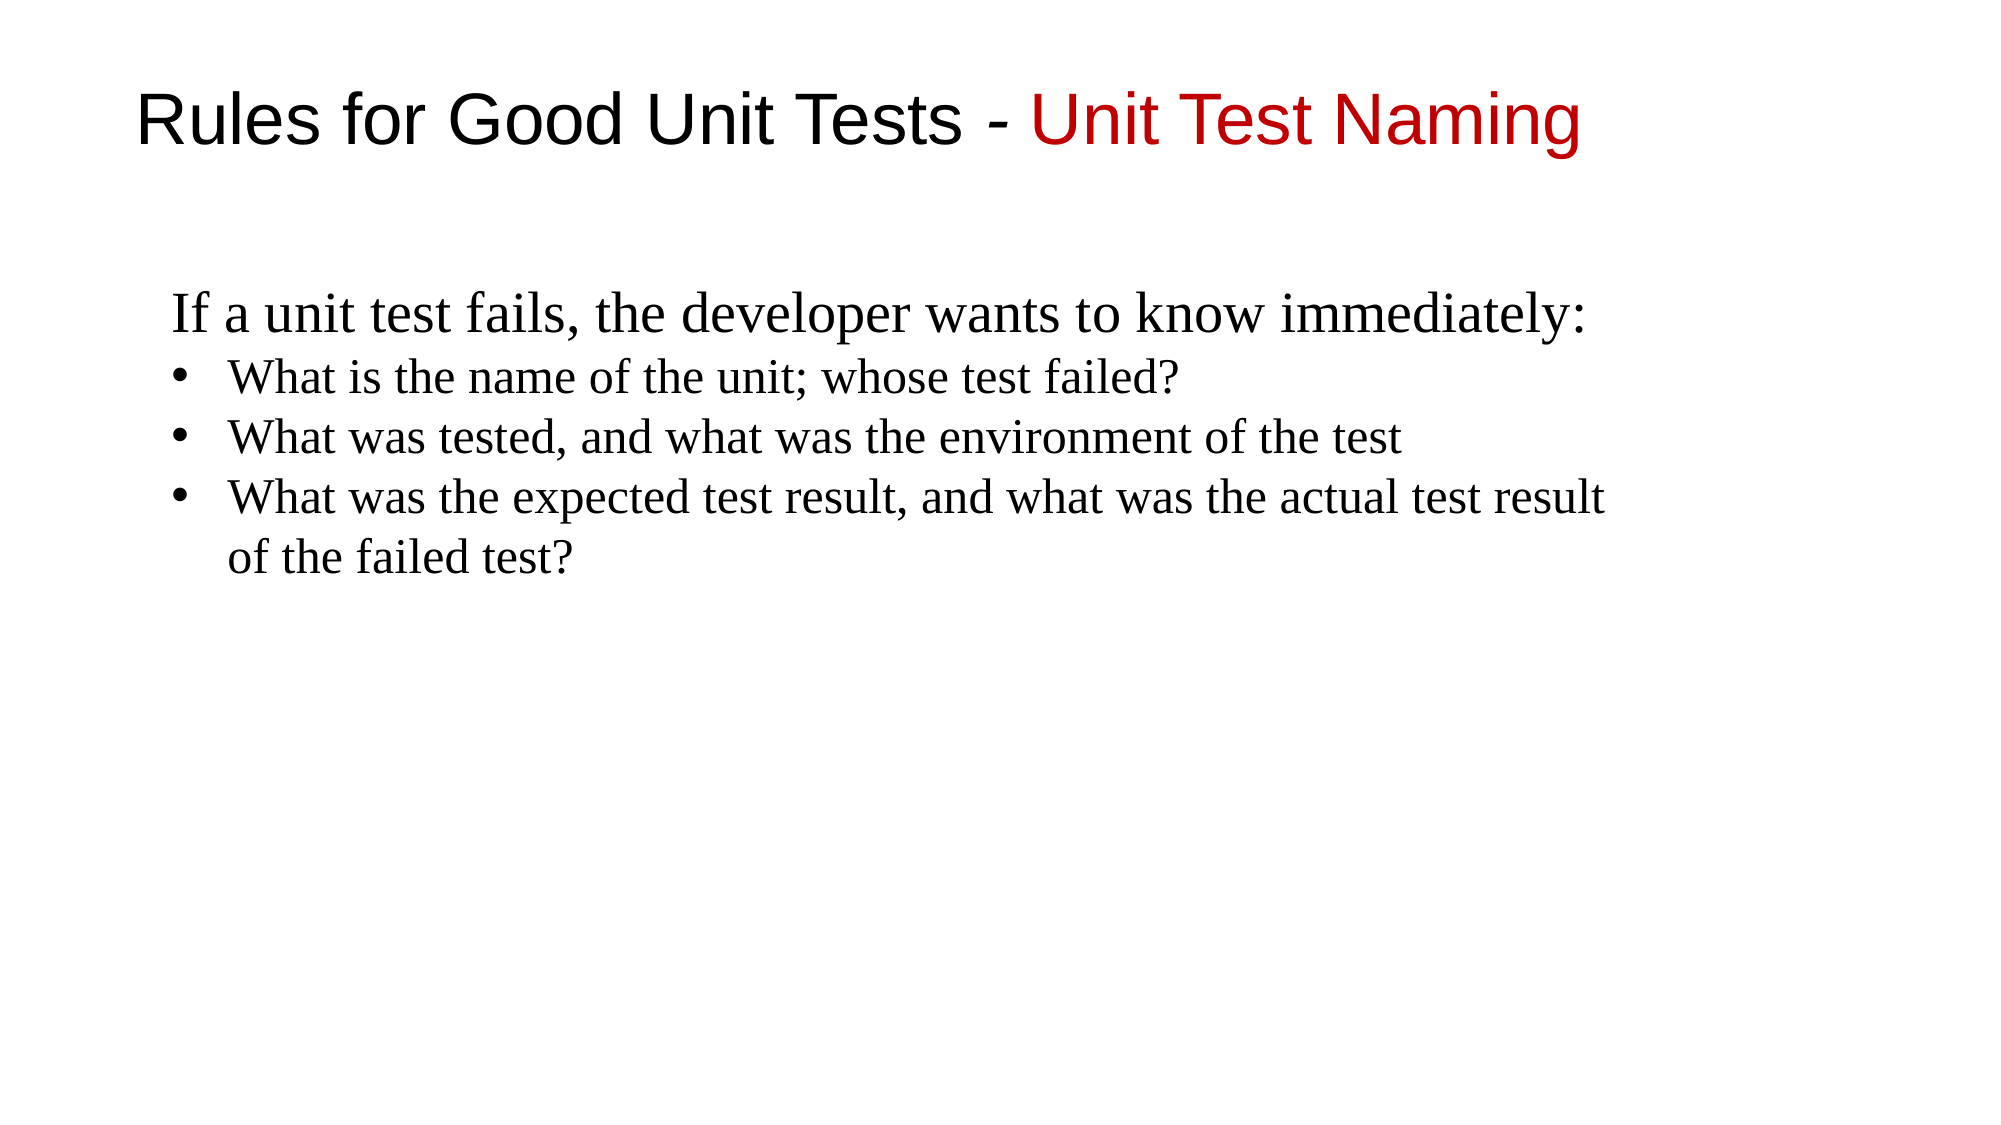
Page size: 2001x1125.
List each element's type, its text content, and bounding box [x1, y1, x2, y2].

text_box If a unit test fails, the developer wants to know immediately: What is the name of the unit; whose test failed? What was tested, and what was the environment of the test What was the expected test result, and what was the actual test result of the failed test? [156, 266, 1637, 592]
title Rules for Good Unit Tests - Unit Test Naming [120, 12, 1846, 230]
